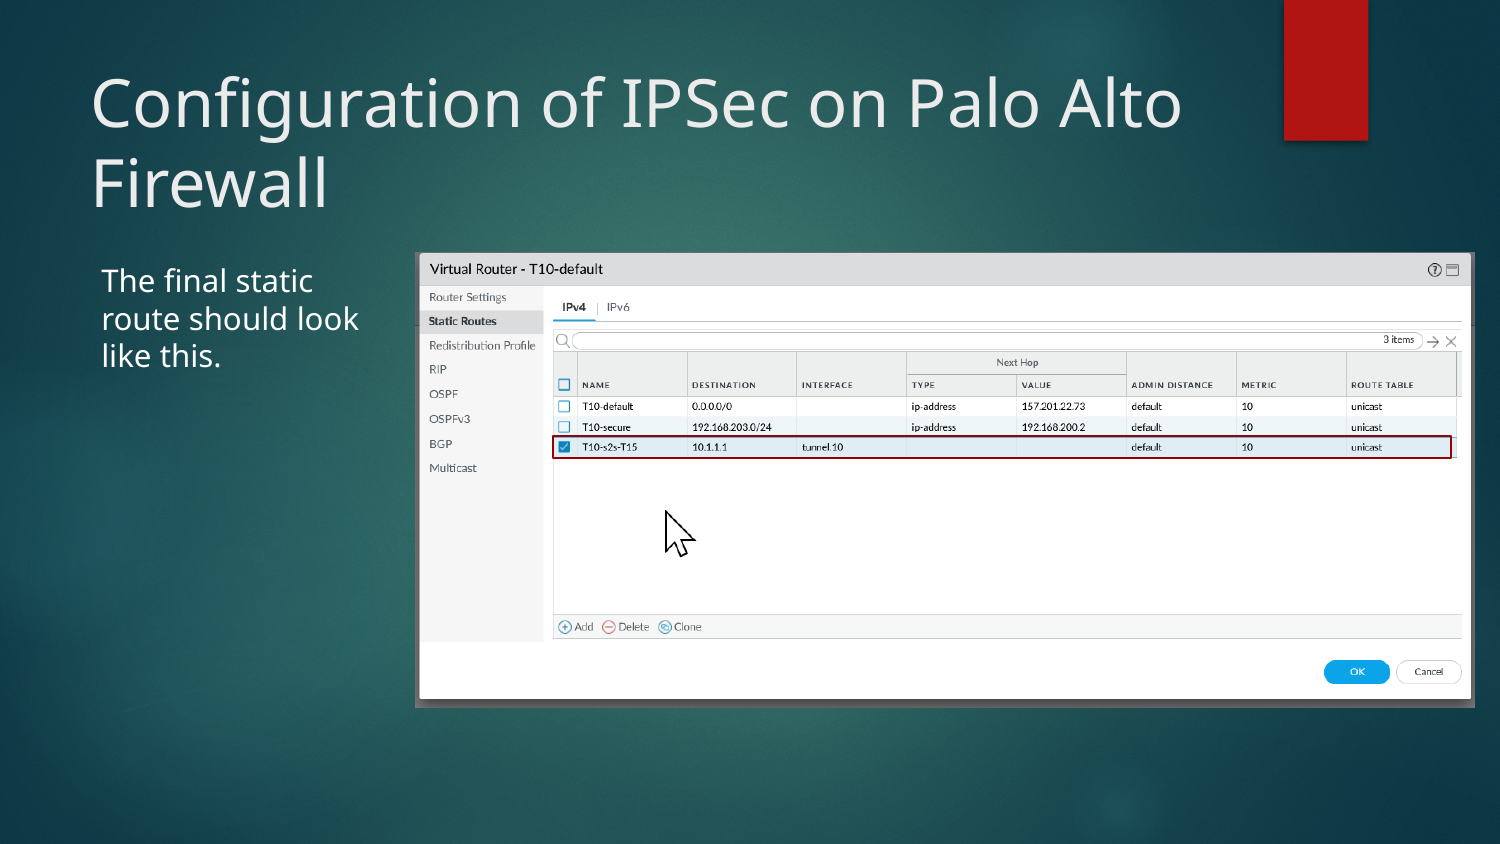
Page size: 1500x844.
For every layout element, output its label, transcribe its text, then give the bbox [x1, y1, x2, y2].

title Configuration of IPSec on Palo Alto Firewall [79, 55, 1237, 228]
picture [0, 0, 1500, 844]
list The final static route should look like this. [89, 255, 391, 772]
